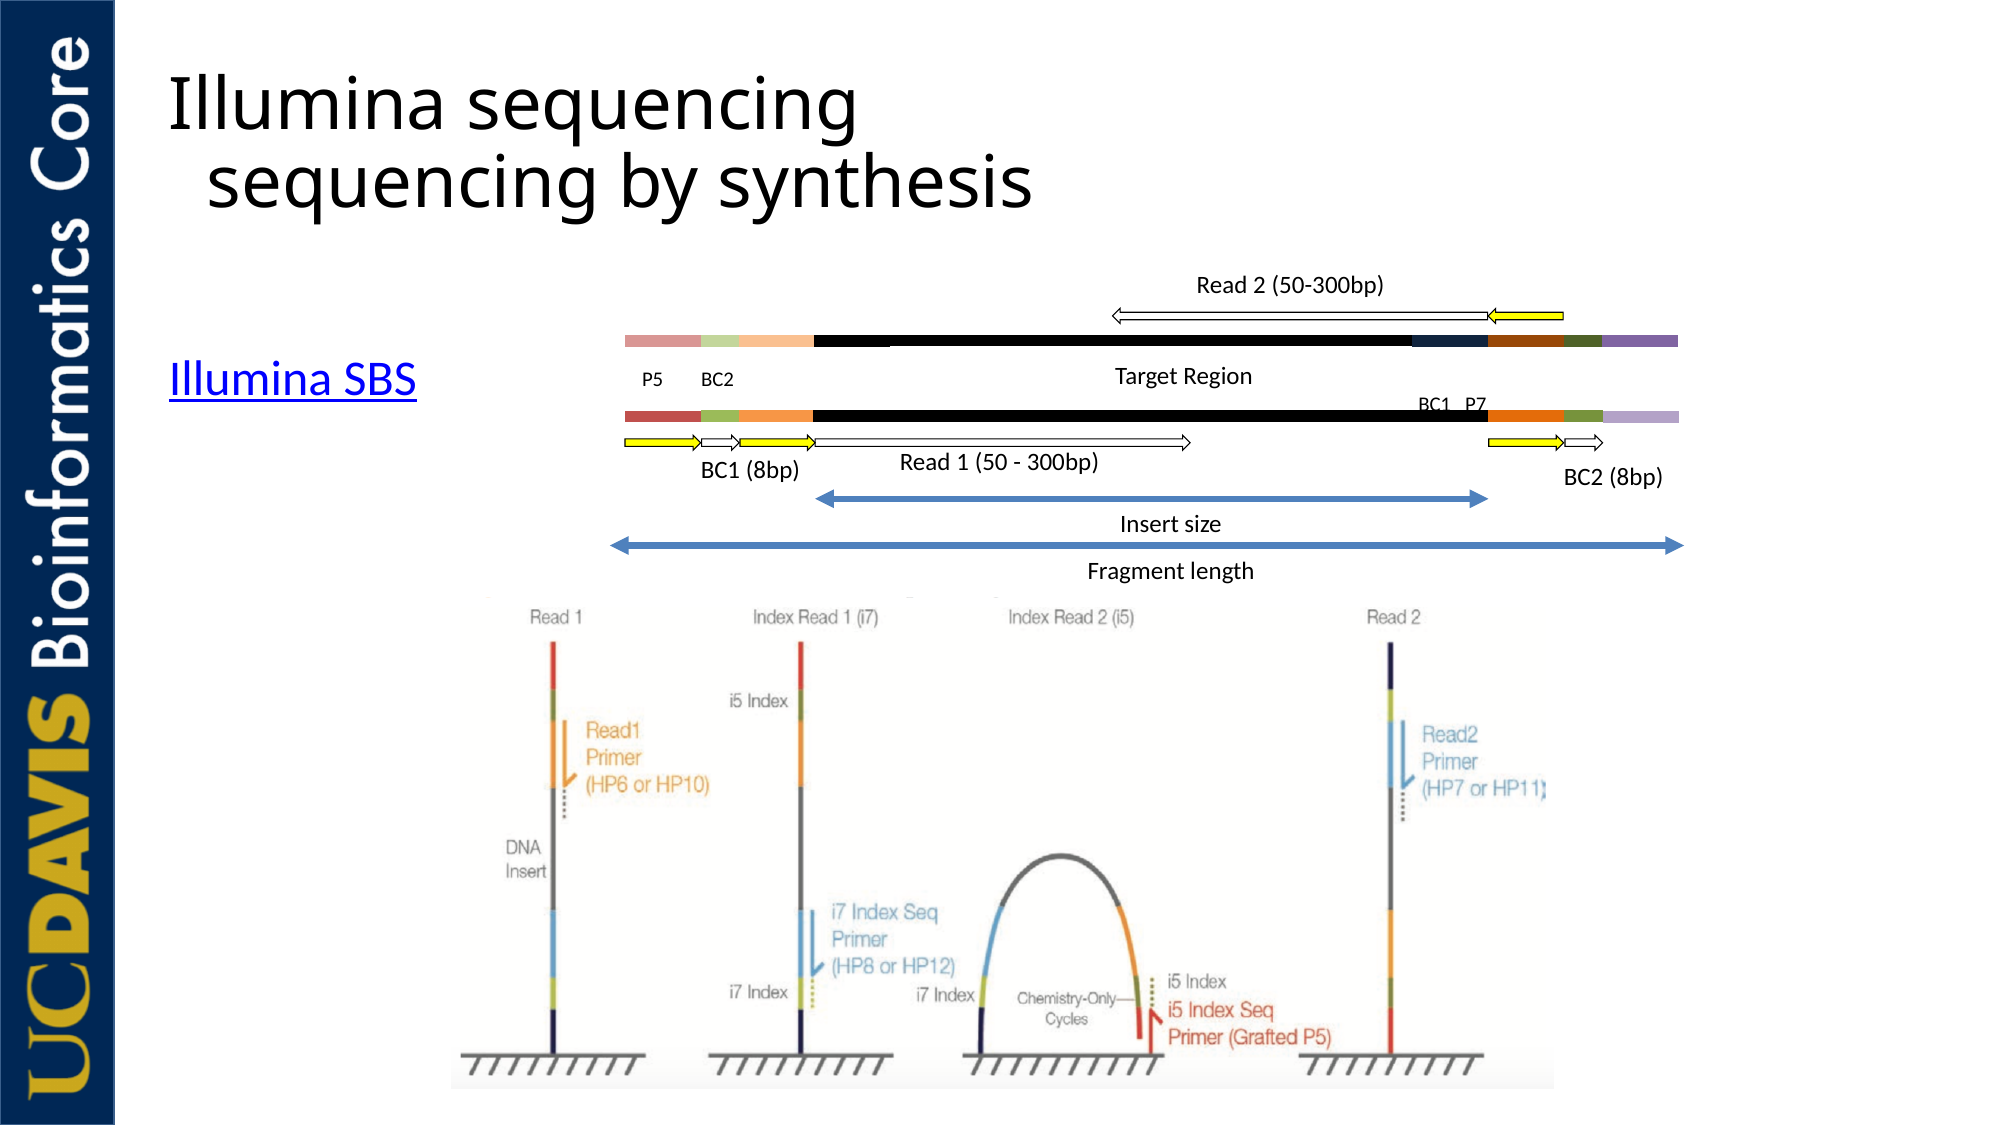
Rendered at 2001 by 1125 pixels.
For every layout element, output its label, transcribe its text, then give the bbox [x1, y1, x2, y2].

text_box [701, 335, 739, 347]
picture [8, 0, 112, 1121]
text_box [1172, 433, 1191, 452]
text_box Fragment length [999, 547, 1343, 592]
text_box Read 2 (50-300bp) [1144, 261, 1438, 306]
text_box [814, 438, 828, 445]
text_box [1412, 335, 1488, 347]
text_box [739, 335, 814, 347]
text_box [1564, 433, 1604, 452]
text_box Insert size [999, 500, 1343, 542]
text_box [701, 410, 739, 422]
text_box [814, 335, 890, 347]
text_box [889, 410, 1403, 422]
text_box [1412, 410, 1488, 422]
list Illumina SBS [153, 345, 544, 422]
text_box [624, 433, 701, 447]
text_box [1111, 307, 1489, 325]
title Illumina sequencing sequencing by synthesis [153, 58, 1688, 232]
text_box [739, 433, 814, 445]
text_box [1487, 307, 1564, 325]
text_box Read 1 (50 - 300bp) [828, 437, 1172, 483]
text_box [625, 411, 701, 422]
text_box [1564, 335, 1602, 347]
text_box [1488, 410, 1564, 422]
text_box [625, 335, 701, 347]
text_box P5 BC2 [627, 358, 978, 399]
text_box [813, 410, 889, 422]
picture [451, 597, 1554, 1090]
text_box [1602, 335, 1678, 347]
text_box [890, 335, 1412, 346]
text_box BC2 (8bp) [1508, 453, 1698, 499]
text_box [739, 410, 813, 422]
text_box BC1 P7 [1403, 358, 1749, 423]
text_box [701, 433, 740, 445]
text_box Target Region [859, 352, 1509, 398]
text_box [1488, 433, 1565, 452]
text_box [1488, 335, 1564, 347]
text_box BC1 (8bp) [645, 445, 835, 491]
